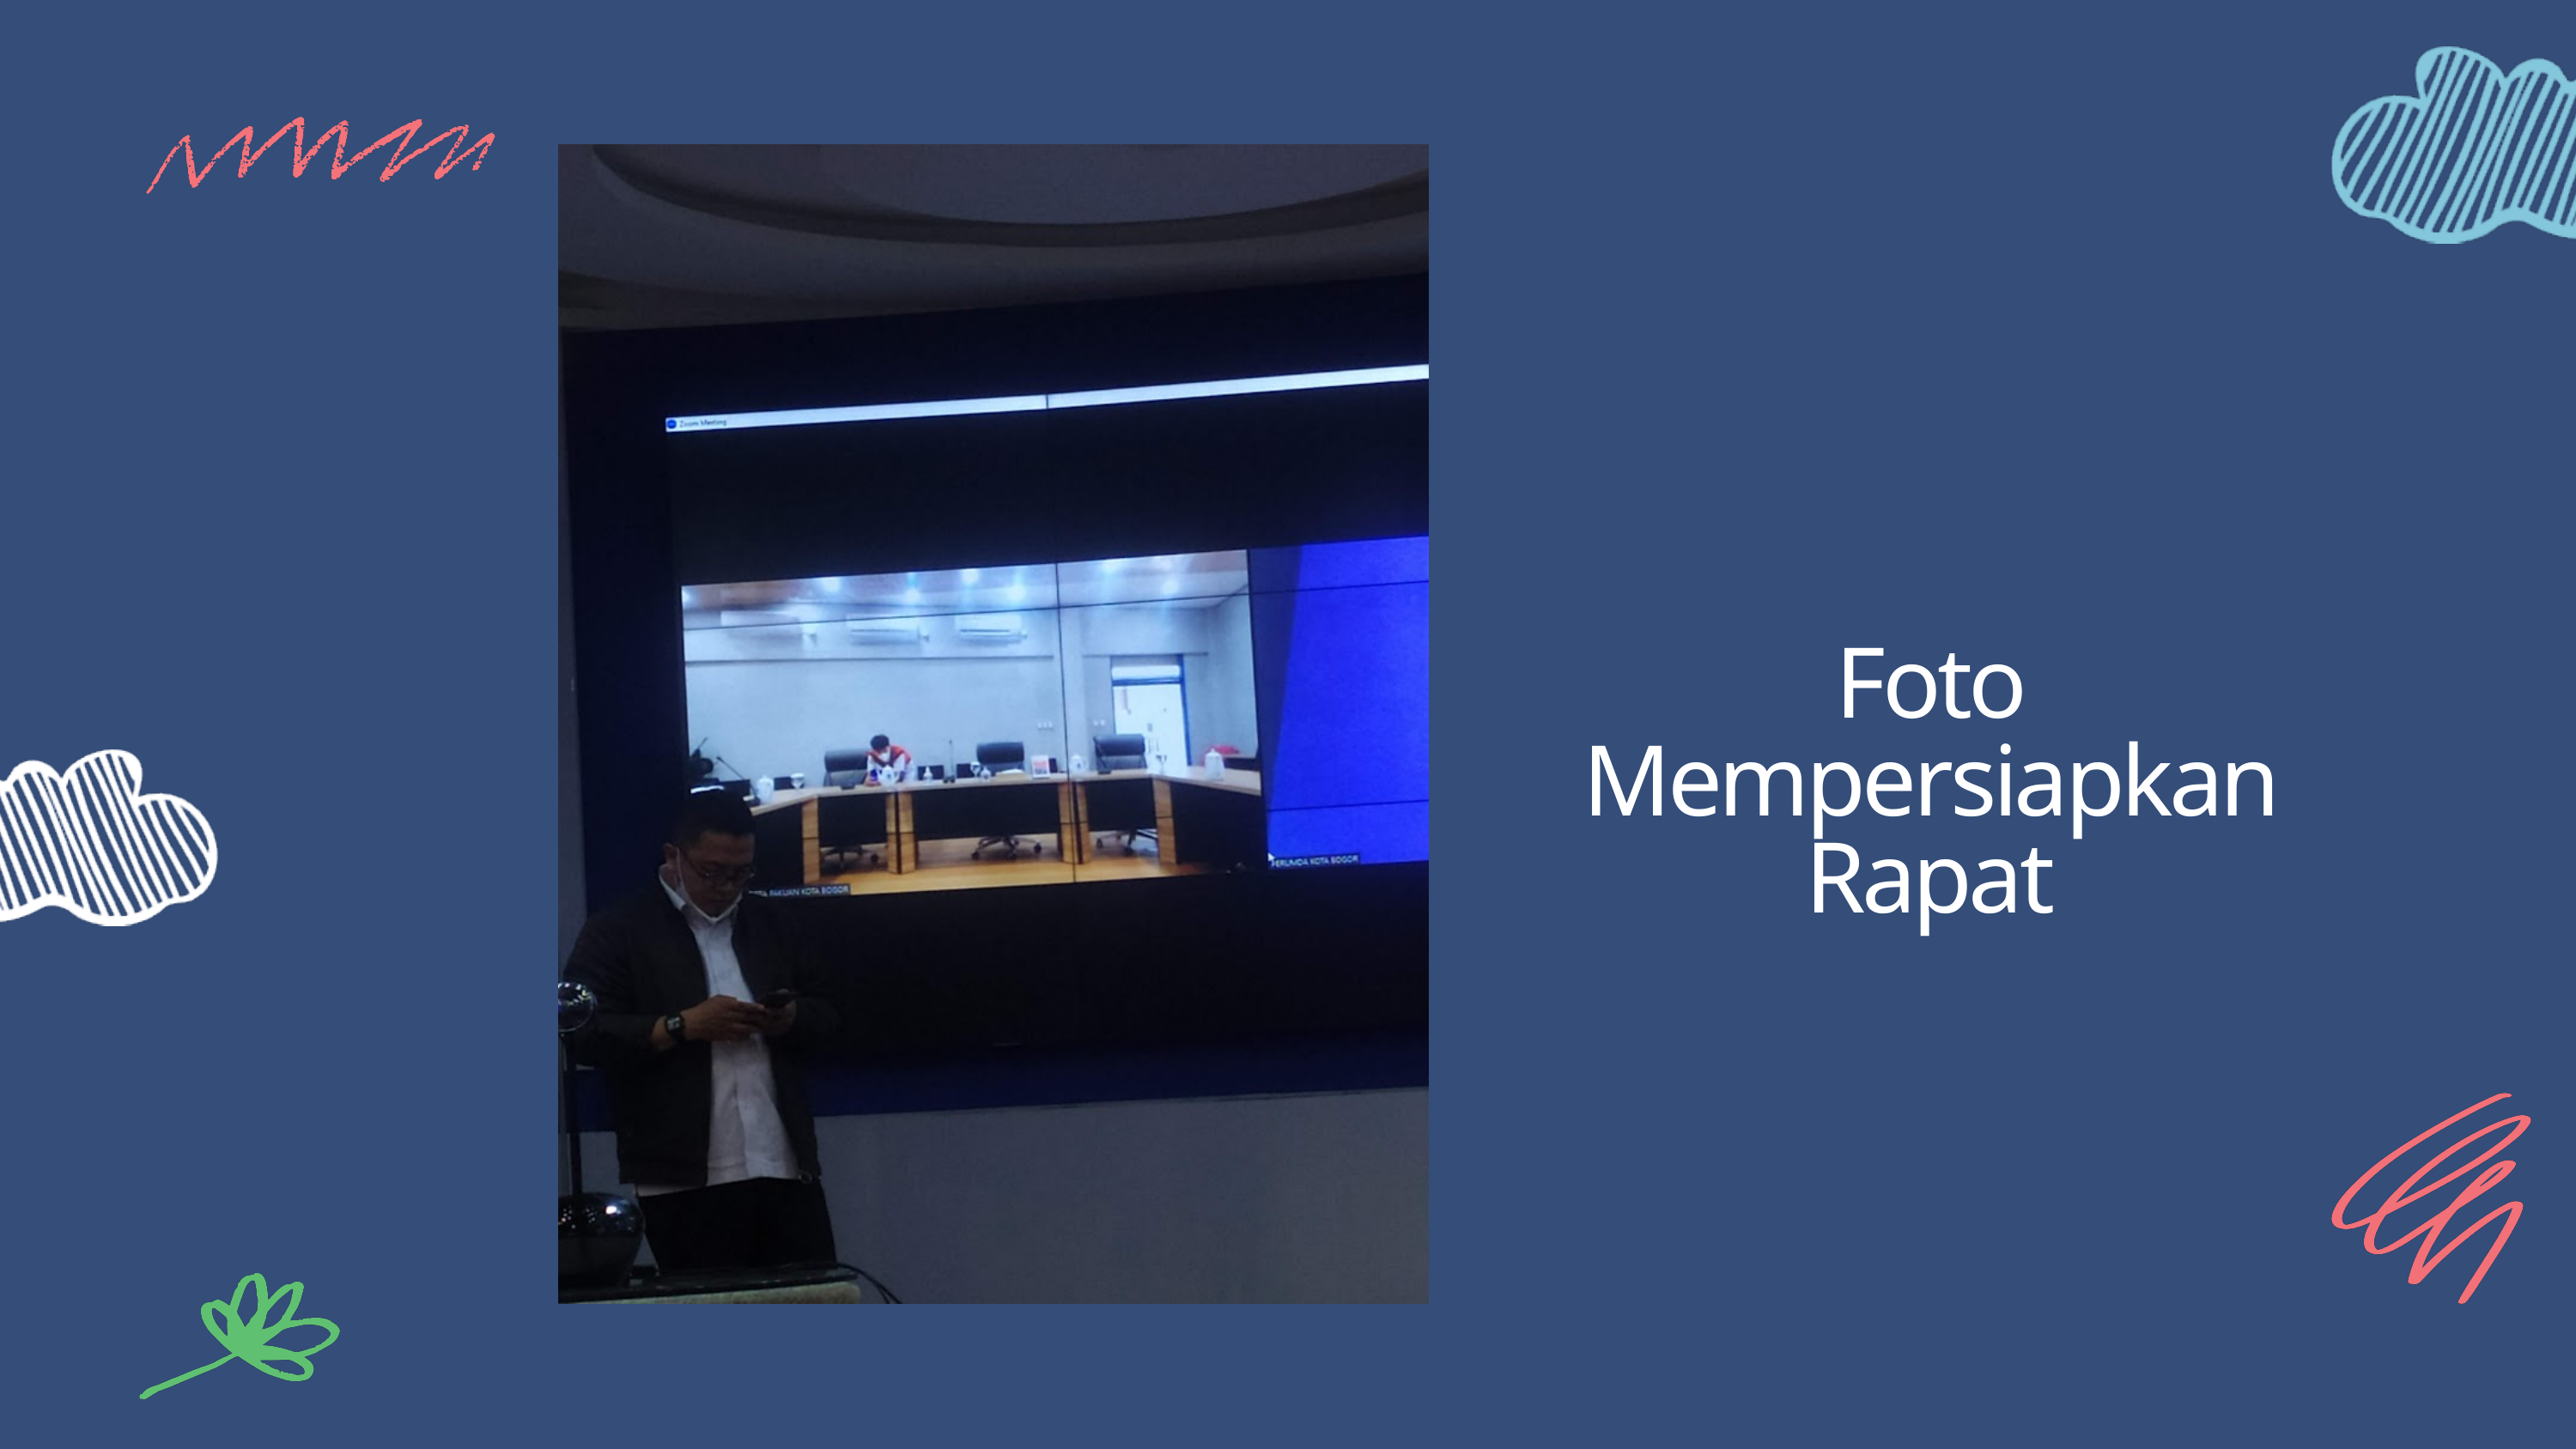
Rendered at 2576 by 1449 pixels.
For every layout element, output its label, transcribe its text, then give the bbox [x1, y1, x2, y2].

picture [130, 1243, 354, 1449]
picture [2331, 45, 2576, 244]
picture [558, 144, 1429, 1304]
picture [144, 116, 497, 194]
picture [2331, 1092, 2531, 1304]
picture [0, 749, 219, 926]
text_box Foto Mempersiapkan Rapat [1528, 640, 2332, 933]
